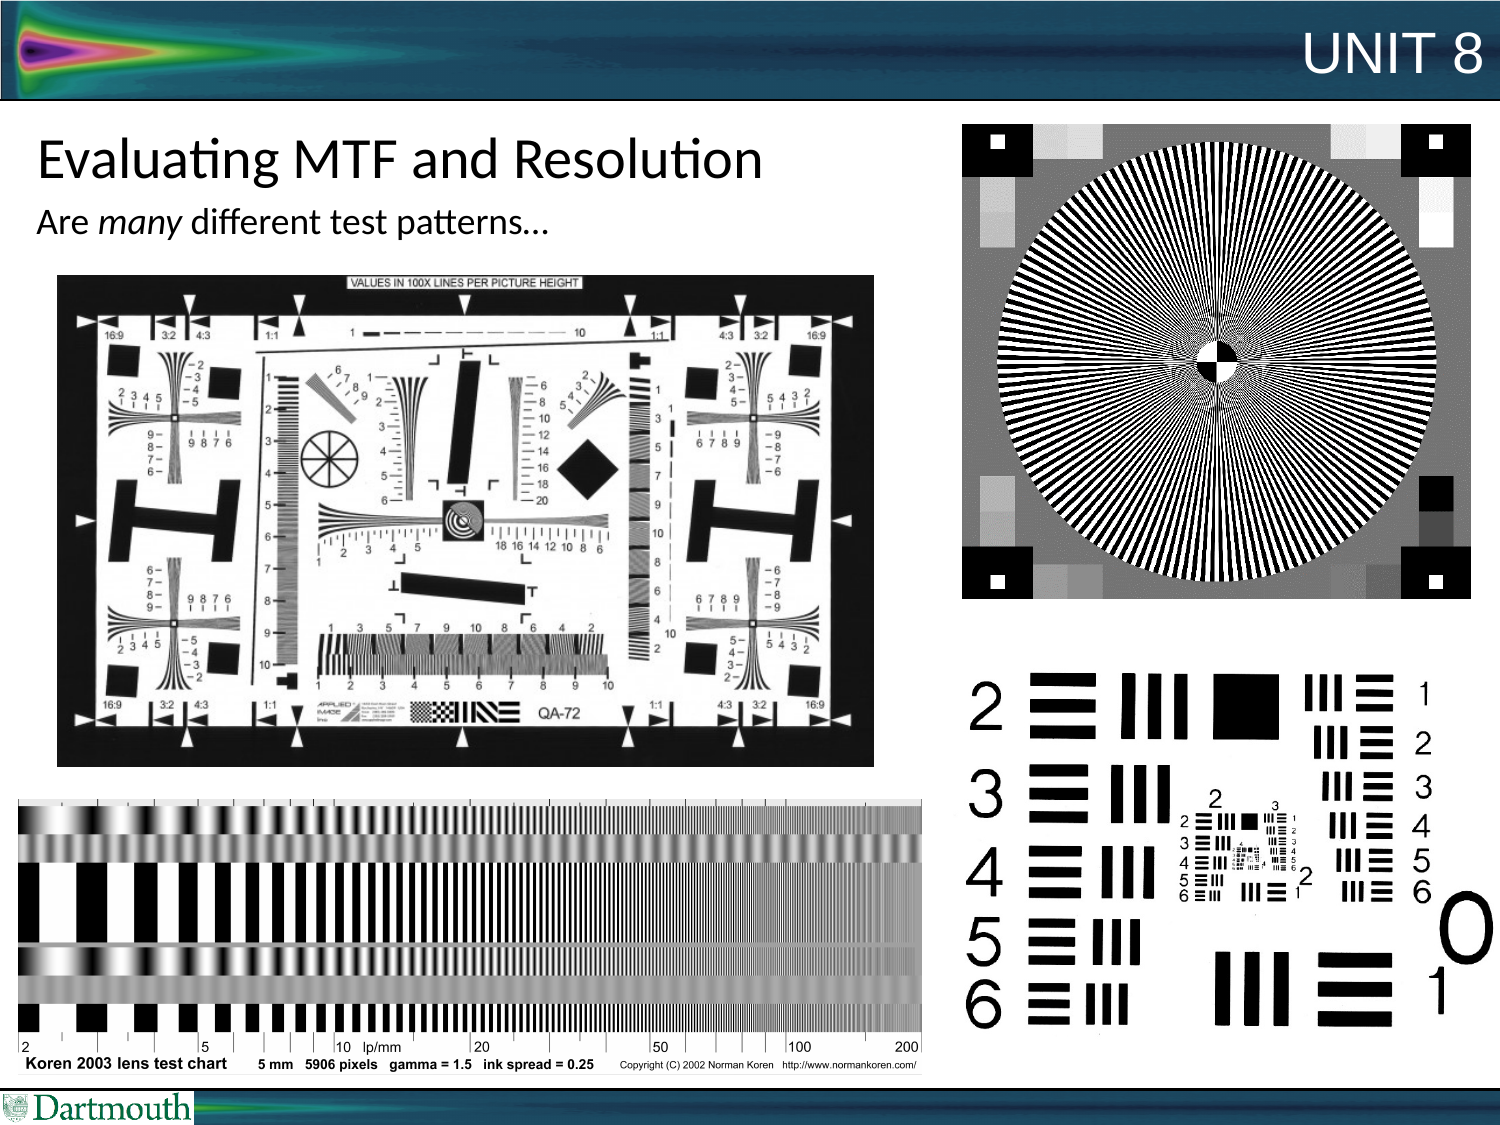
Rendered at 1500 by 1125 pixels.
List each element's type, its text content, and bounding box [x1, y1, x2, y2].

picture [2, 1, 287, 99]
picture [57, 274, 874, 768]
text_box Are many different test patterns… [21, 189, 597, 250]
picture [17, 799, 922, 1076]
picture [962, 124, 1471, 599]
title Unit 8 [287, 0, 1500, 100]
text_box Evaluating MTF and Resolution [22, 112, 779, 198]
picture [0, 1091, 1500, 1125]
picture [953, 662, 1500, 1040]
